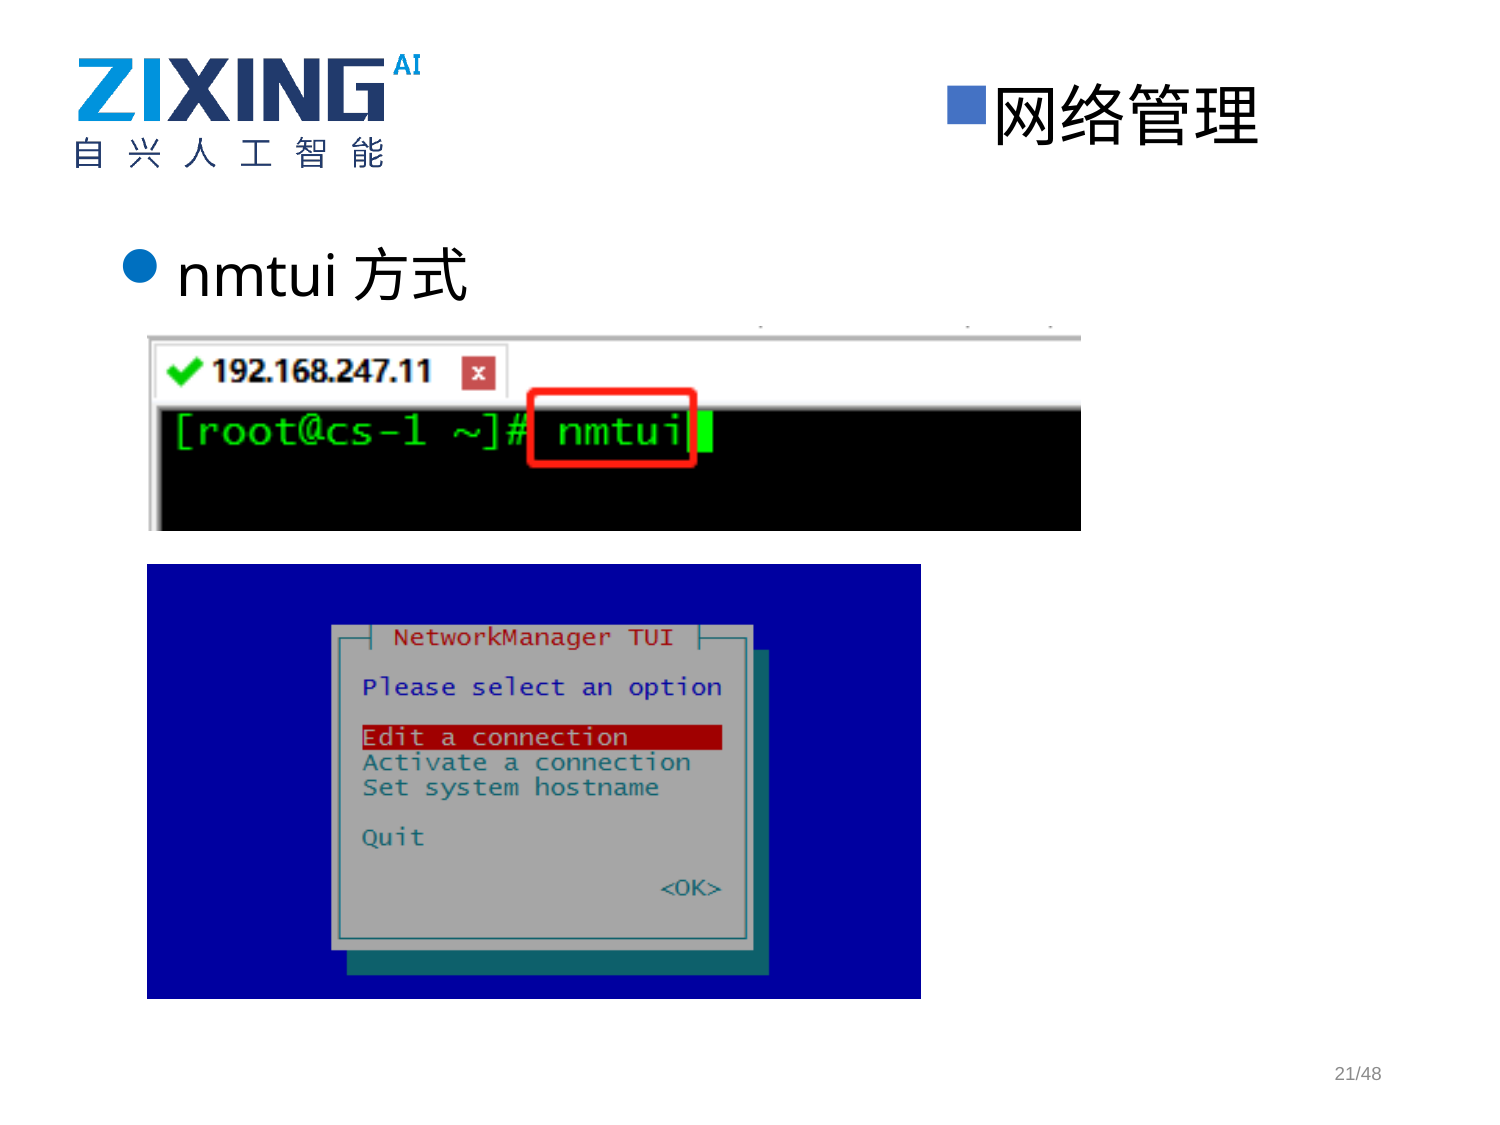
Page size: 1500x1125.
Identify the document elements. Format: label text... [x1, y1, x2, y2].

slide_number 21/48 [1059, 1042, 1397, 1103]
text_box 网络管理 [927, 66, 1483, 161]
picture [147, 326, 1081, 531]
text_box nmtui方式 [103, 196, 1459, 1038]
picture [76, 54, 420, 168]
picture [147, 564, 921, 999]
